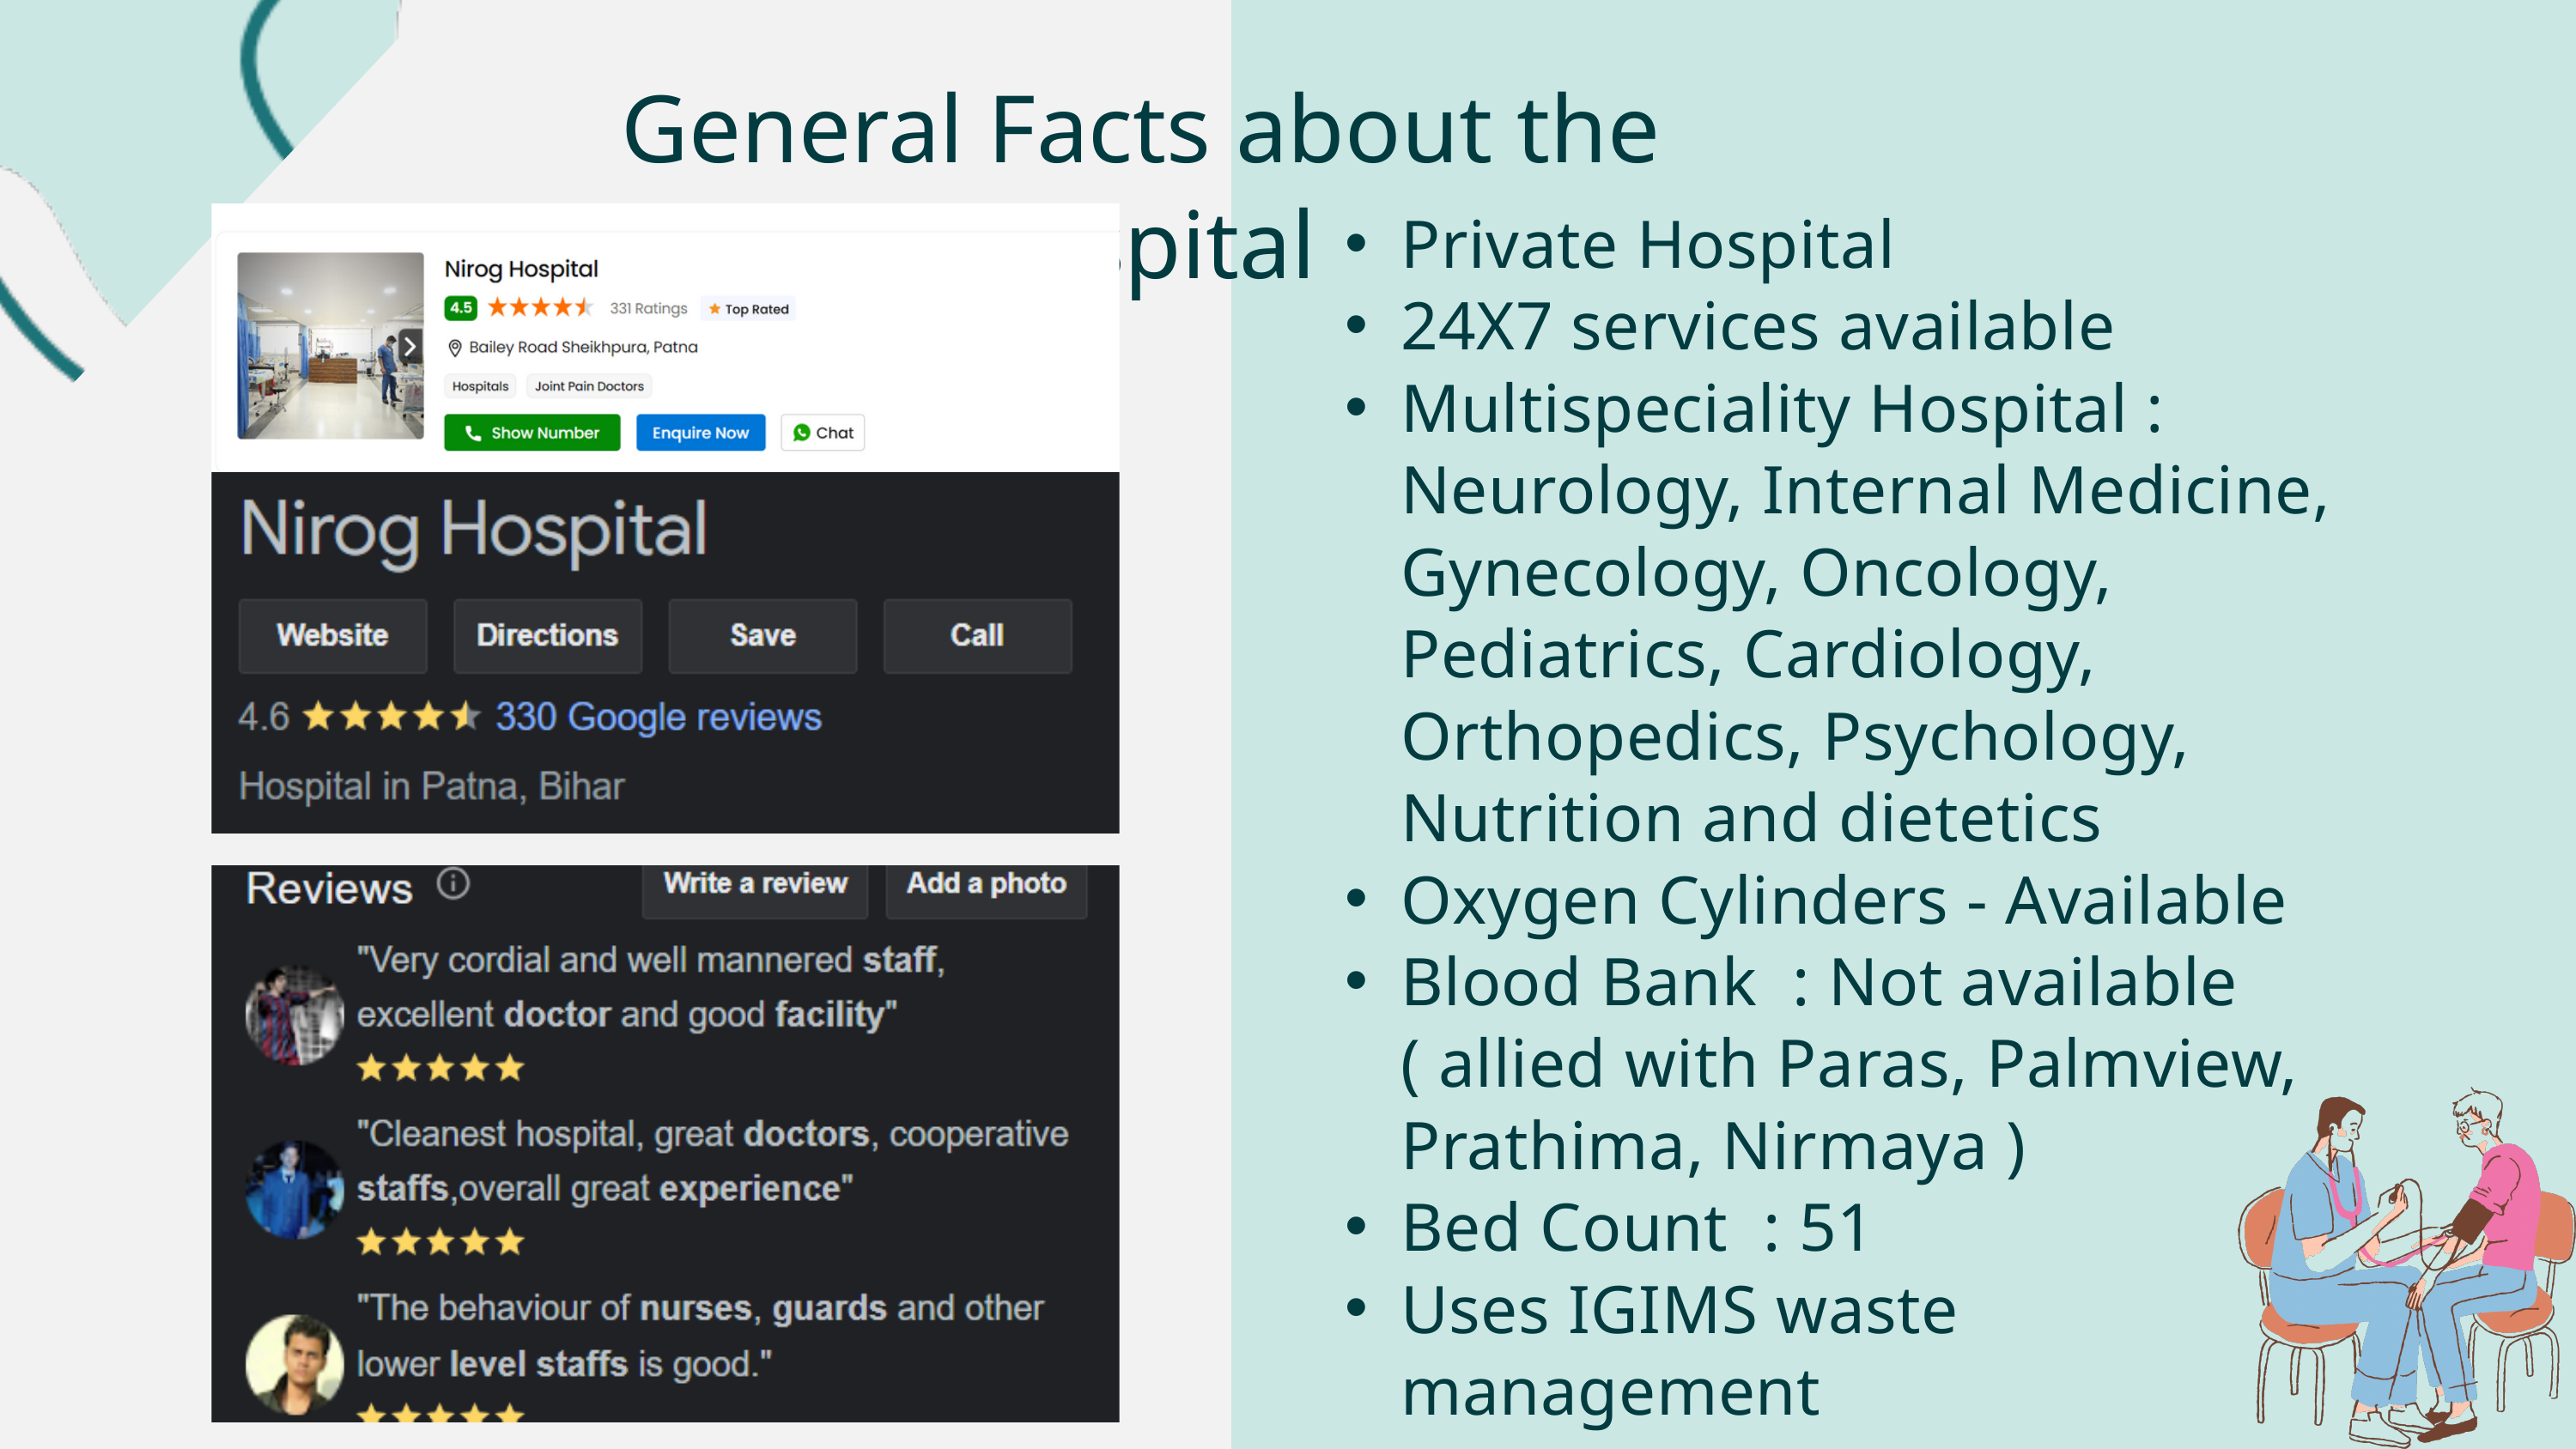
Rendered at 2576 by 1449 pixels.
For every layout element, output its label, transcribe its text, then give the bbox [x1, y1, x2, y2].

text_box [0, 0, 434, 457]
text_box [1230, 0, 2576, 1449]
text_box [211, 865, 1120, 1423]
text_box [211, 203, 1120, 472]
text_box General Facts about the hospital [453, 64, 1226, 298]
text_box [211, 472, 1120, 834]
